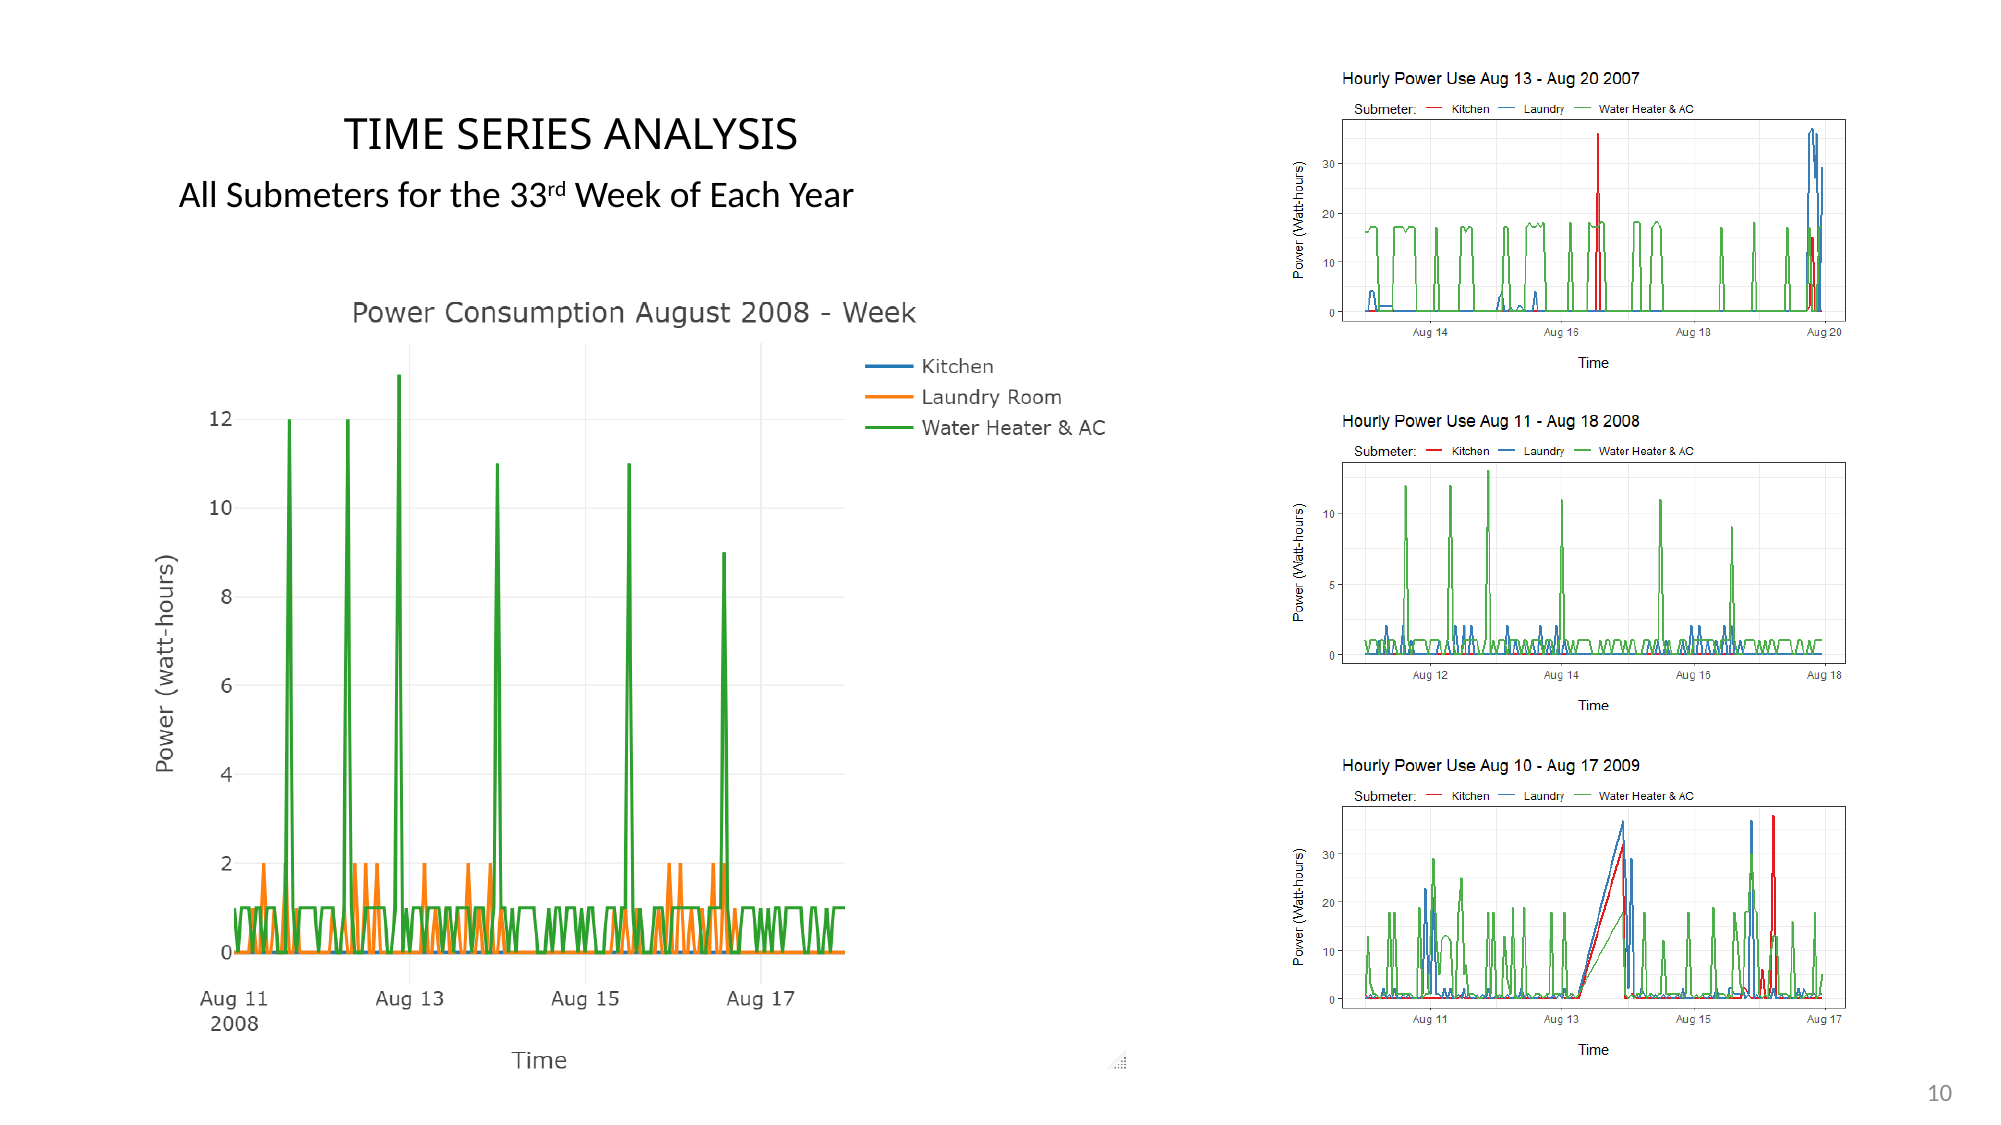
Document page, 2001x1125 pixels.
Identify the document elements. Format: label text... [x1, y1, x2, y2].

title Time series analysis [97, 98, 1046, 219]
picture [1284, 47, 1852, 1080]
picture [137, 302, 1127, 1069]
text_box All Submeters for the 33rd Week of Each Year [164, 163, 914, 223]
slide_number 10 [1894, 1061, 1968, 1121]
